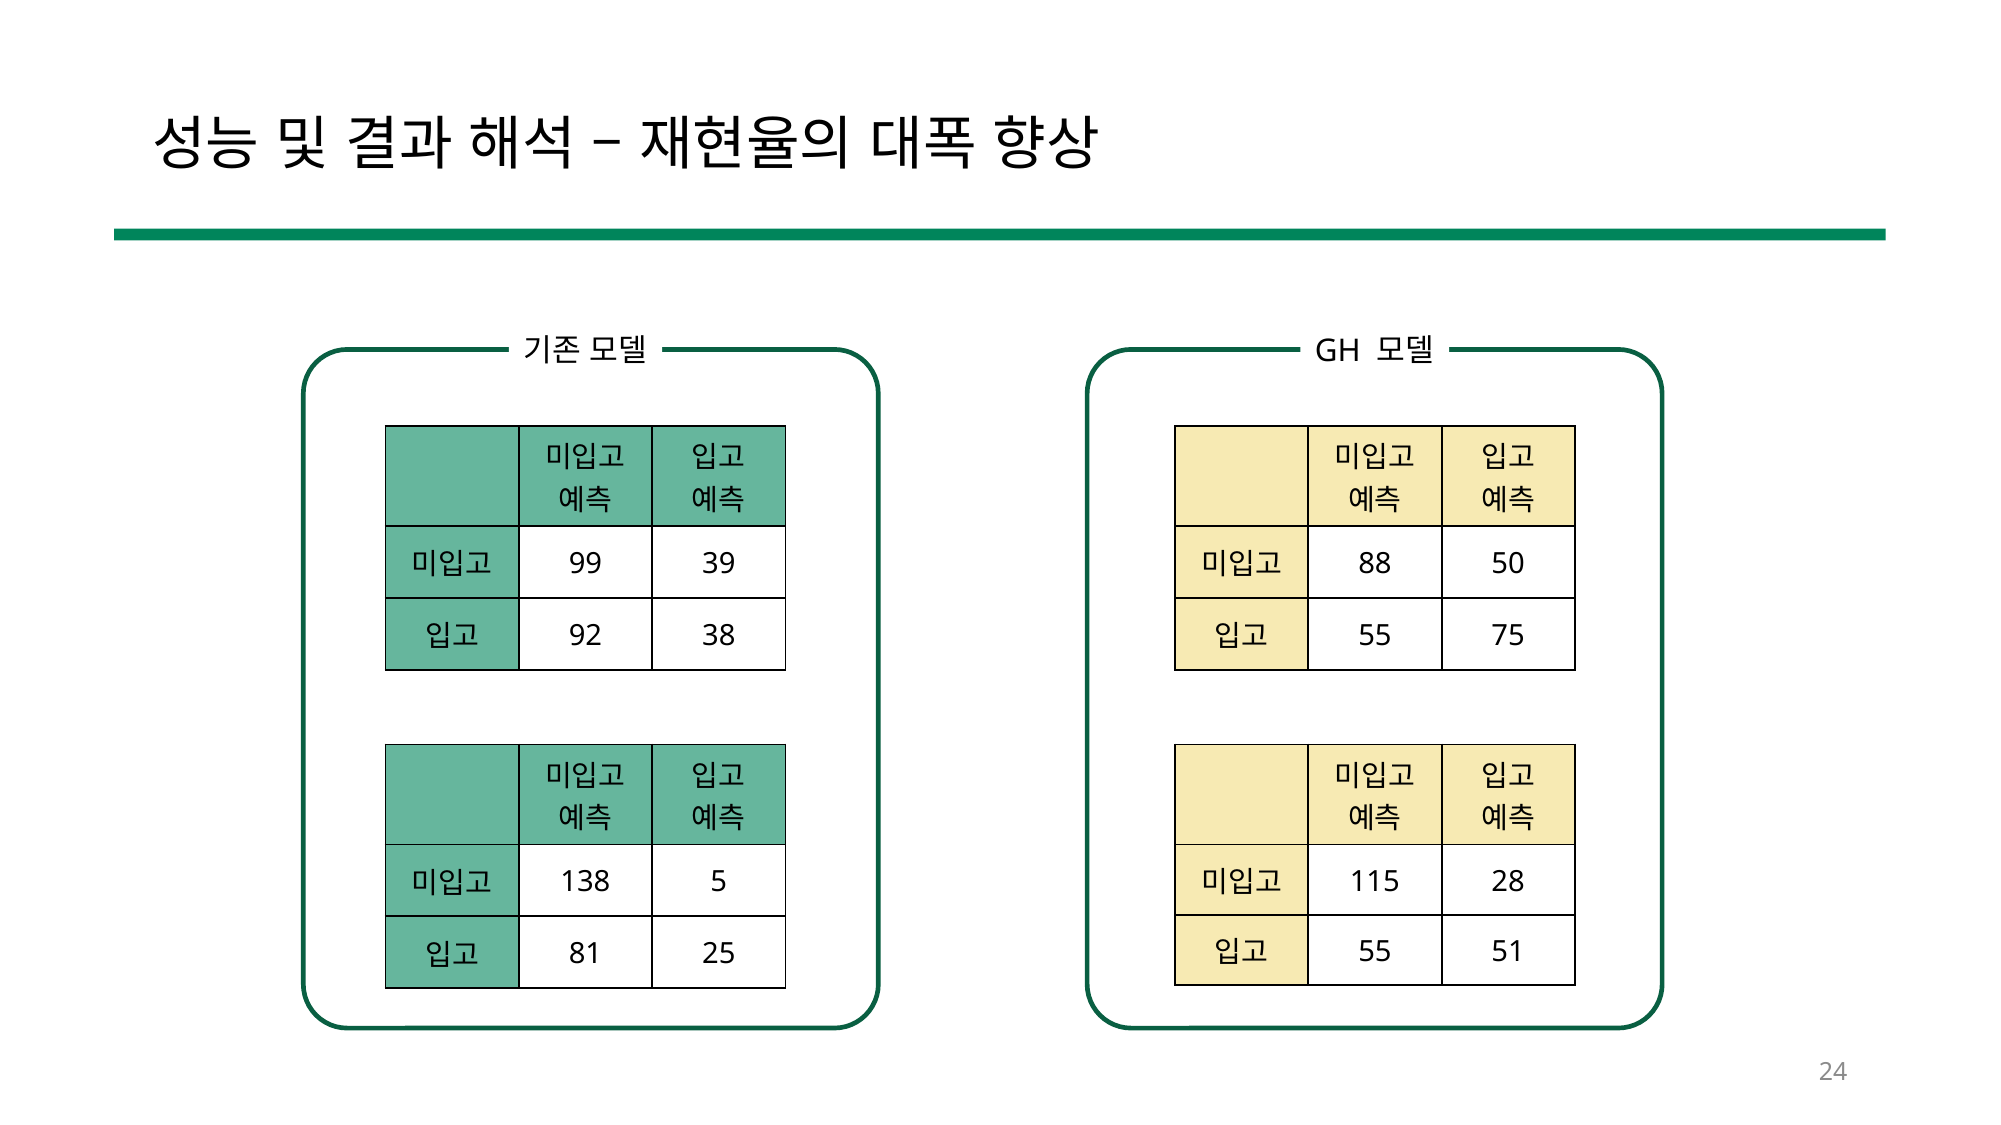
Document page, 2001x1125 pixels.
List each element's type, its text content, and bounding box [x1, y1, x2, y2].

table_cell 138 [520, 845, 651, 915]
table_header 미입고 예측 [520, 745, 651, 844]
text_box 기존 모델 [508, 322, 663, 376]
table_header 미입고 예측 [520, 427, 651, 525]
table_header [386, 745, 518, 844]
table_cell 39 [653, 527, 785, 597]
text_box [302, 348, 880, 1030]
text_box [113, 228, 1887, 241]
table_header [386, 427, 518, 525]
table_cell 25 [653, 917, 785, 987]
slide_number 24 [1412, 1042, 1863, 1103]
table_cell 38 [653, 599, 785, 669]
table_cell 92 [520, 599, 651, 669]
table_cell 99 [520, 527, 651, 597]
table_cell 입고 [386, 917, 518, 987]
table_header 입고 예측 [653, 745, 785, 844]
table_header 입고 예측 [653, 427, 785, 525]
table_cell 5 [653, 845, 785, 915]
table_cell 미입고 [386, 845, 518, 915]
title 성능 및 결과 해석 – 재현율의 대폭 향상 [137, 84, 1863, 208]
text_box [1086, 348, 1664, 1030]
table_cell 미입고 [386, 527, 518, 597]
table_cell 81 [520, 917, 651, 987]
text_box GH 모델 [1300, 322, 1450, 376]
table_cell 입고 [386, 599, 518, 669]
